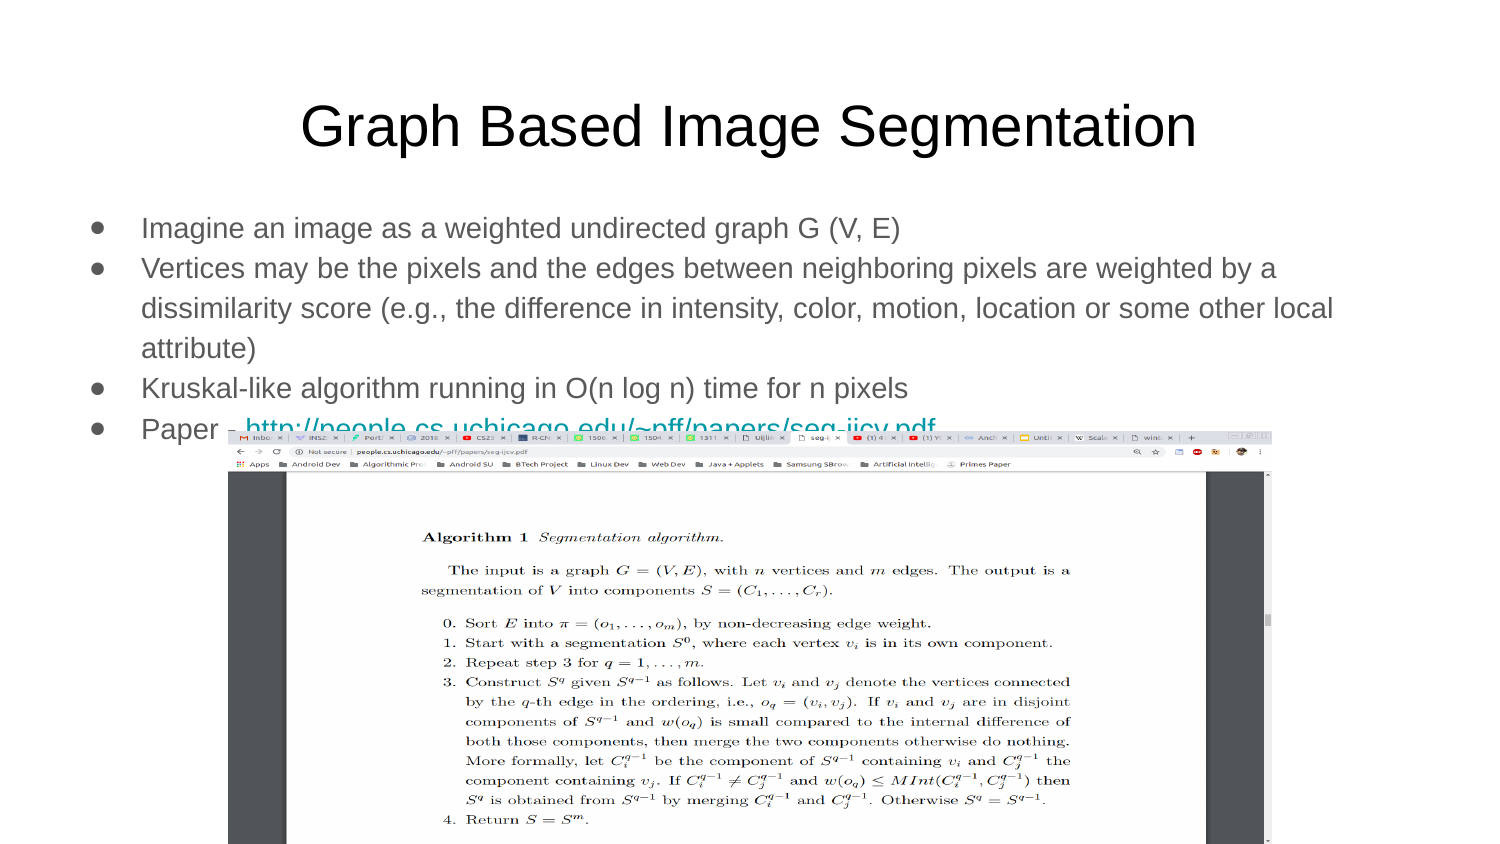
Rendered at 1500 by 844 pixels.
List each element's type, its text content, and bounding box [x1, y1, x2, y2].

title Graph Based Image Segmentation [51, 72, 1449, 167]
picture [228, 431, 1272, 844]
list Imagine an image as a weighted undirected graph G (V, E) Vertices may be the pixels and the edges between neighboring pixels are weighted by a dissimilarity score (e.g., the difference in intensity, color, motion, location or some other local attribute) Kruskal-like algorithm running in O(n log n) time for n pixels Paper - http://people.cs.uchicago.edu/~pff/papers/seg-ijcv.pdf [51, 189, 1449, 750]
